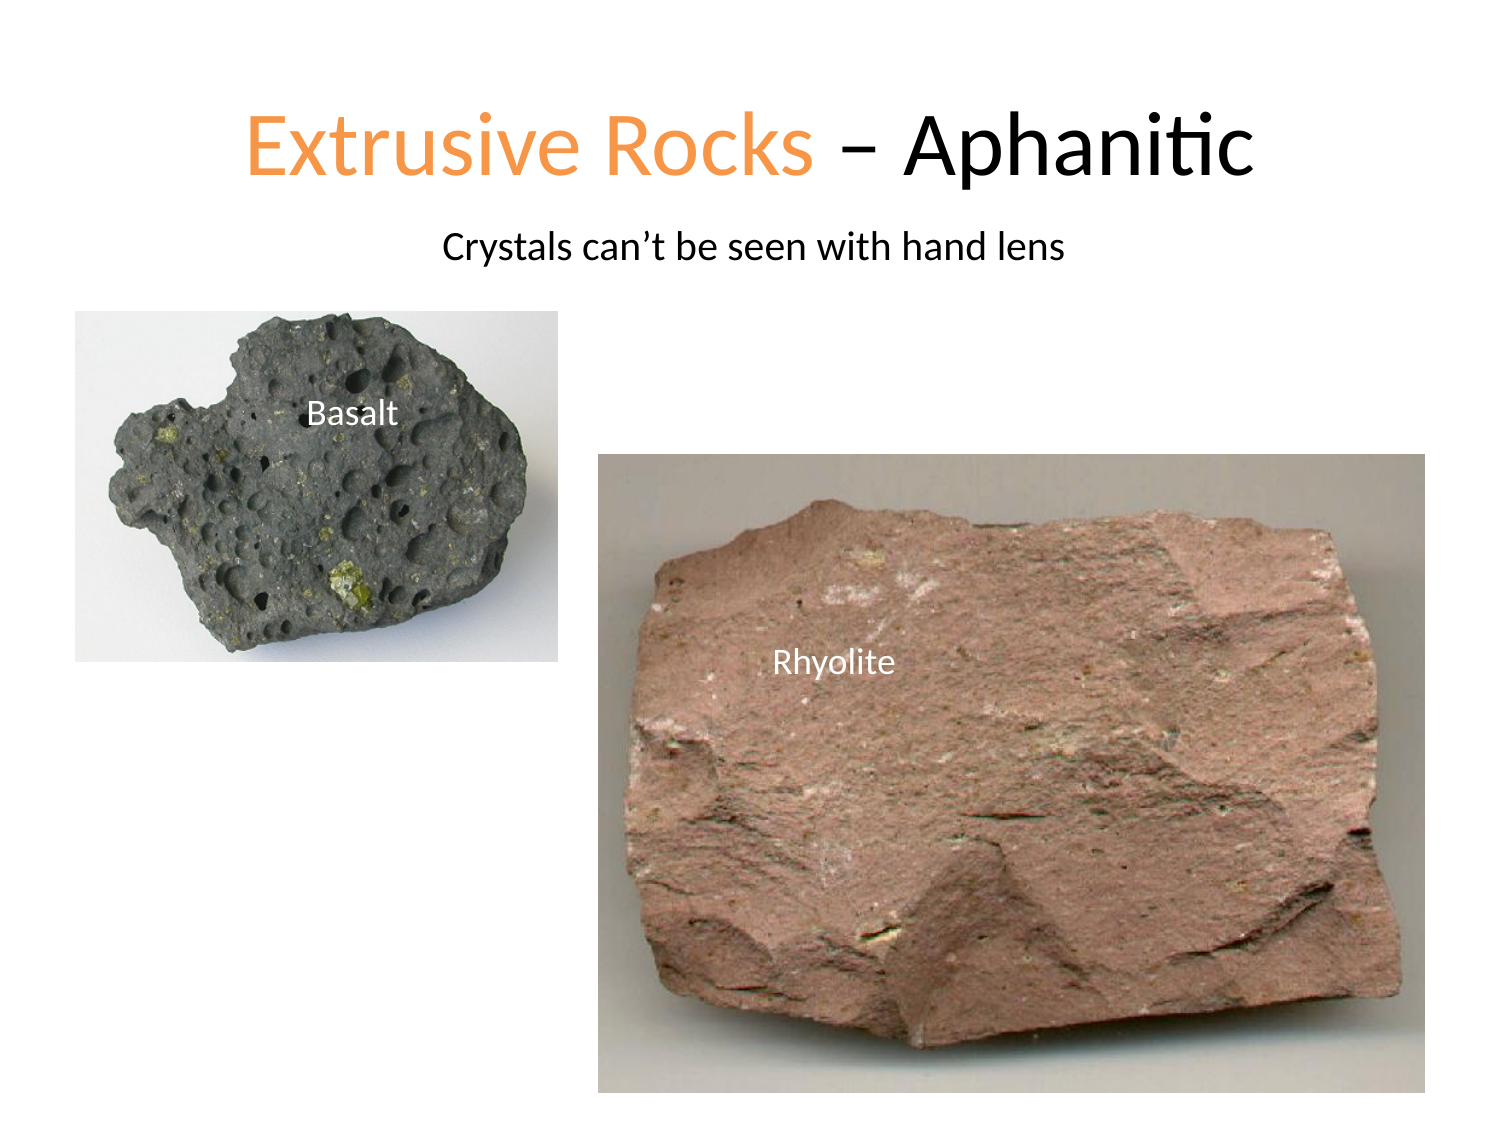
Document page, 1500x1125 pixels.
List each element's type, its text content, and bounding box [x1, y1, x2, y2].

title Extrusive Rocks – Aphanitic [75, 45, 1425, 233]
text_box Crystals can’t be seen with hand lens [427, 211, 1084, 277]
picture [598, 454, 1426, 1093]
picture [74, 311, 558, 662]
